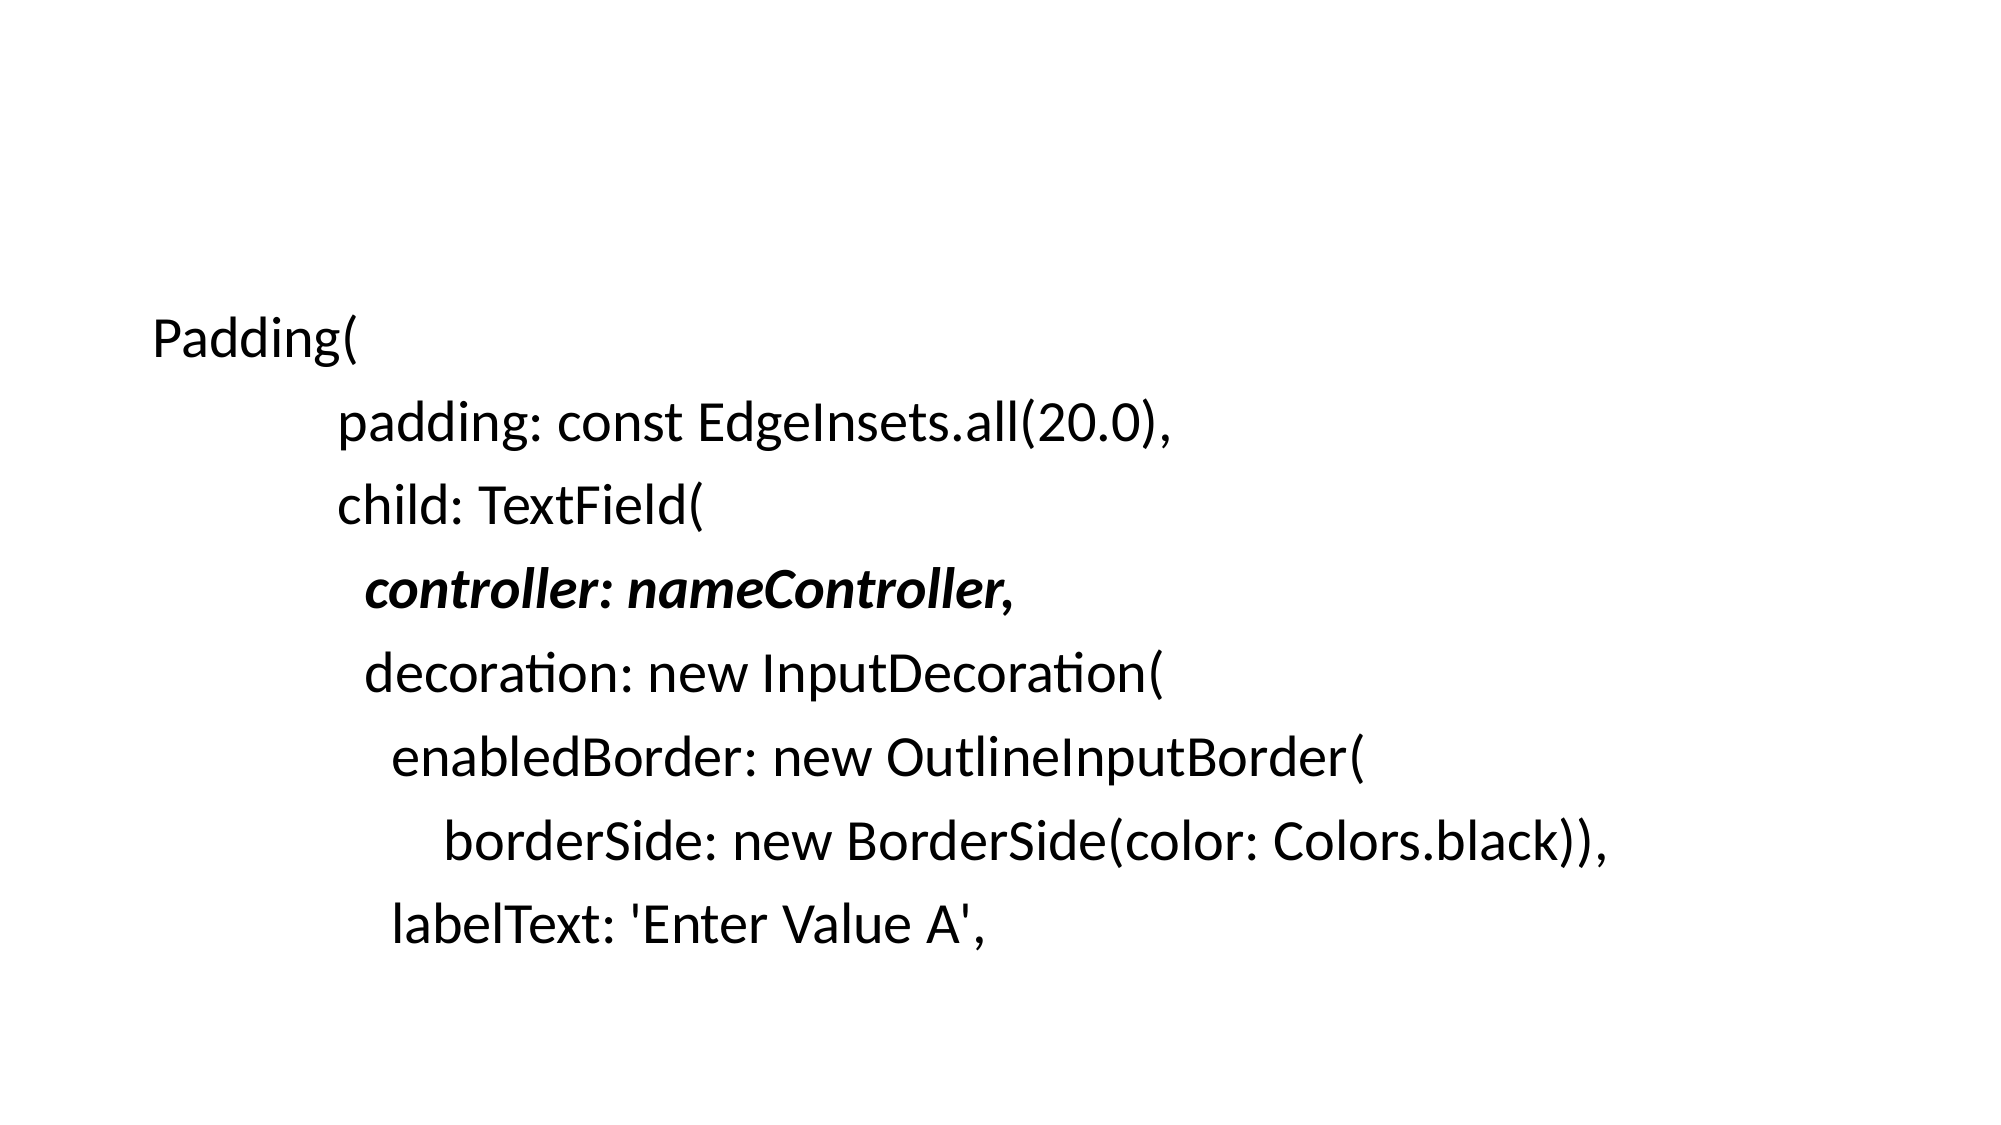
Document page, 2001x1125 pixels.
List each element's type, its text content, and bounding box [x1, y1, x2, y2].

list Padding( padding: const EdgeInsets.all(20.0), child: TextField( controller: nameController, decoration: new InputDecoration( enabledBorder: new OutlineInputBorder( borderSide: new BorderSide(color: Colors.black)), labelText: 'Enter Value A', [137, 299, 1863, 1014]
